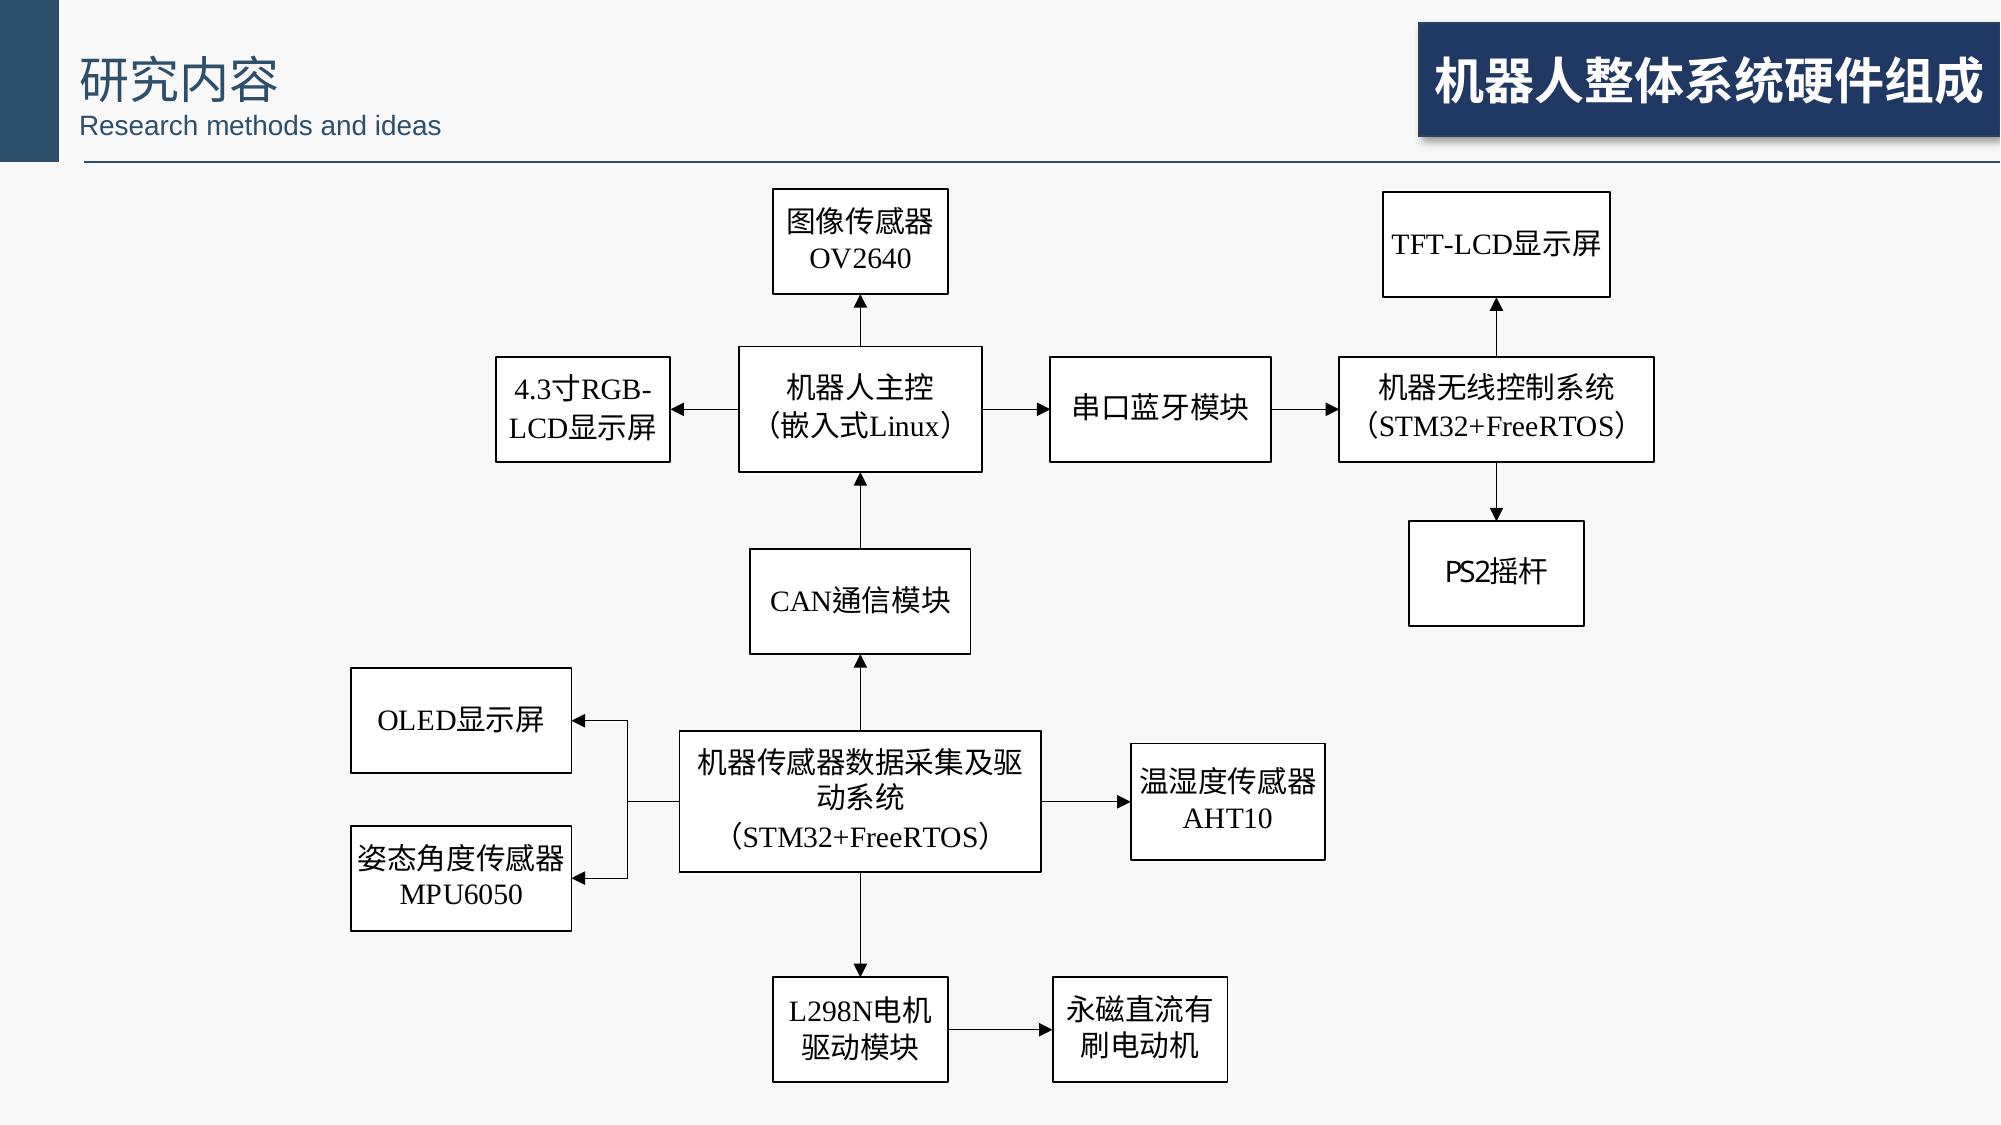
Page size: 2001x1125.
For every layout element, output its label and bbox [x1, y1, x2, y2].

text_box [0, 0, 2000, 162]
picture [339, 184, 1661, 1085]
